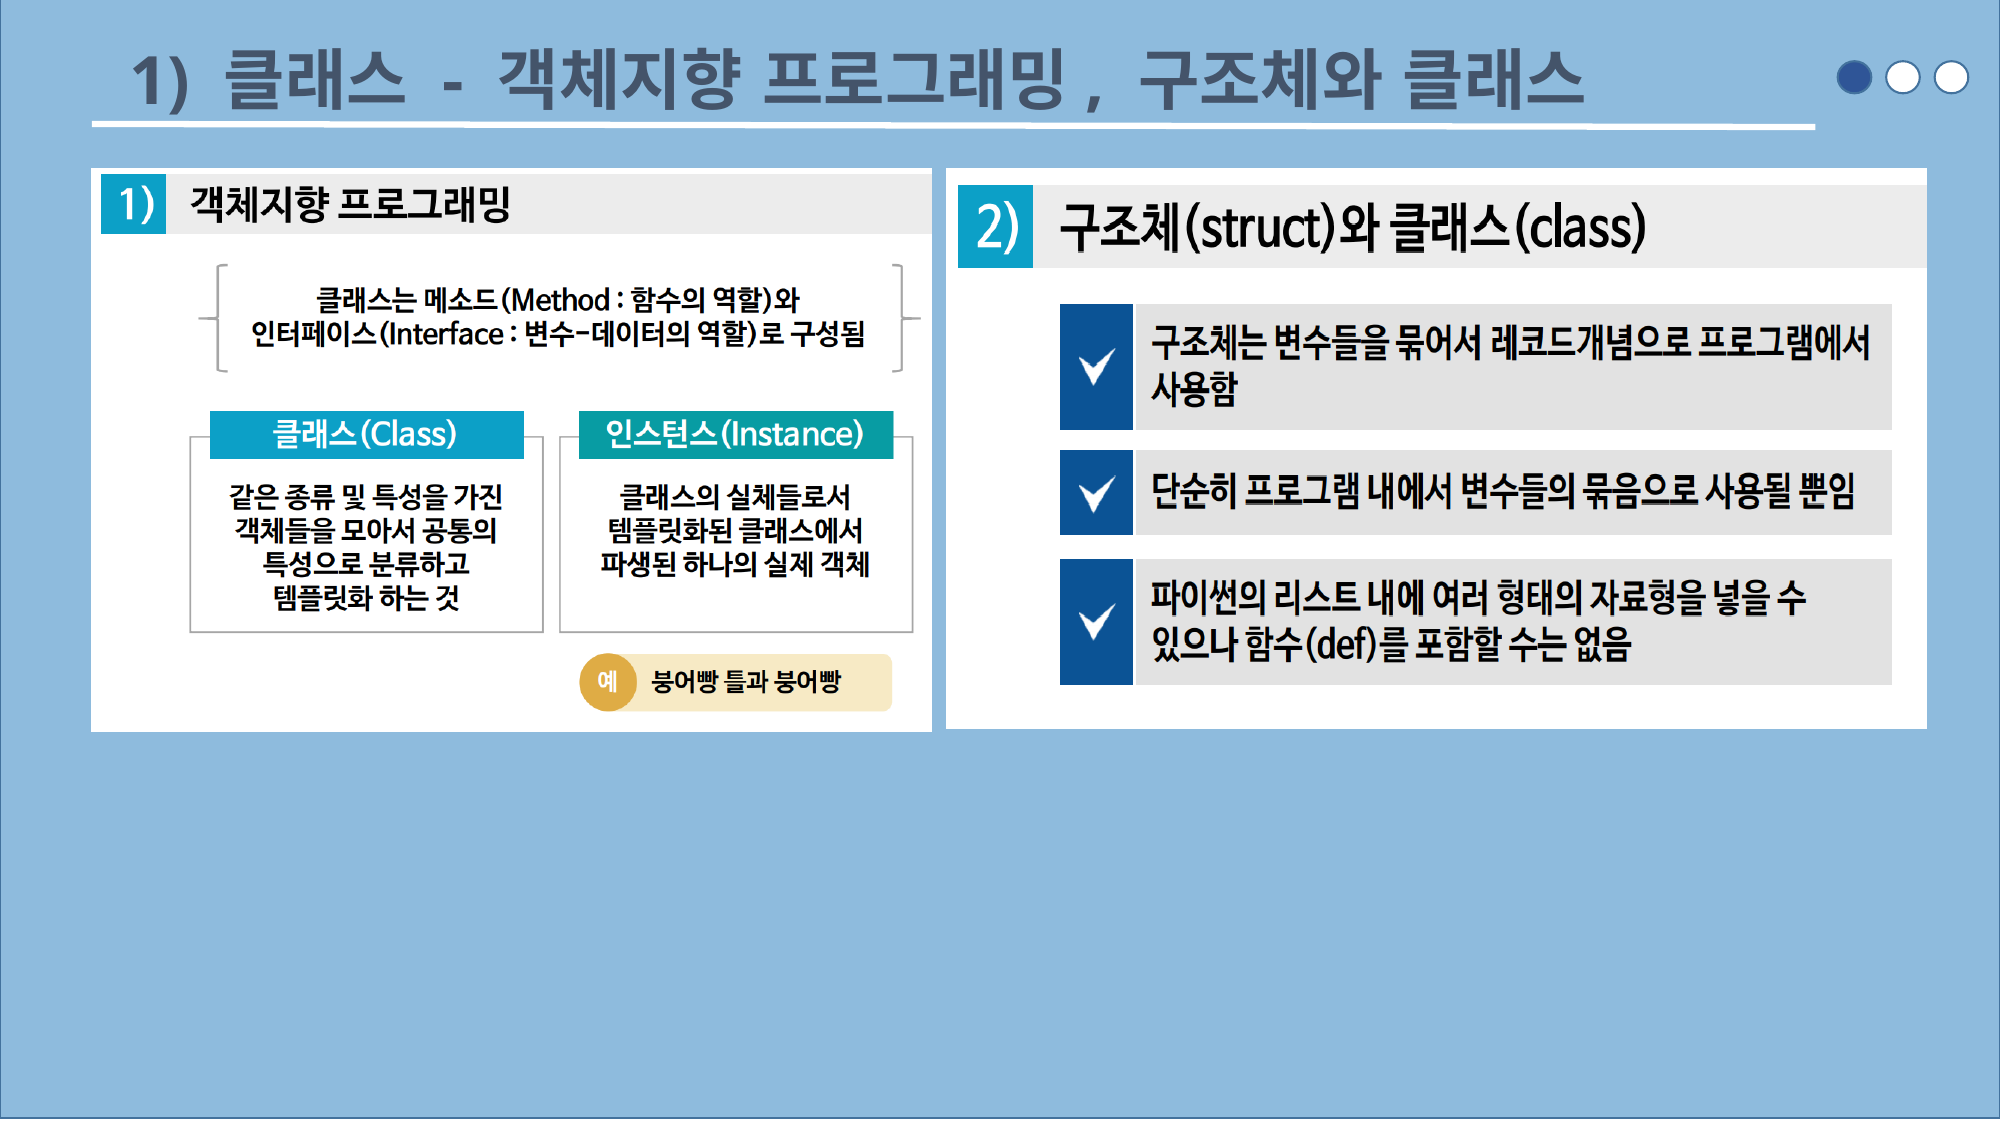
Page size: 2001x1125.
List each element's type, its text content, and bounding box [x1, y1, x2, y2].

picture [91, 168, 932, 732]
text_box 1) 클래스 - 객체지향 프로그래밍, 구조체와 클래스 [114, 30, 1816, 123]
text_box [0, 0, 2000, 1119]
picture [946, 168, 1927, 729]
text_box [1837, 61, 1969, 94]
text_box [91, 123, 1816, 127]
